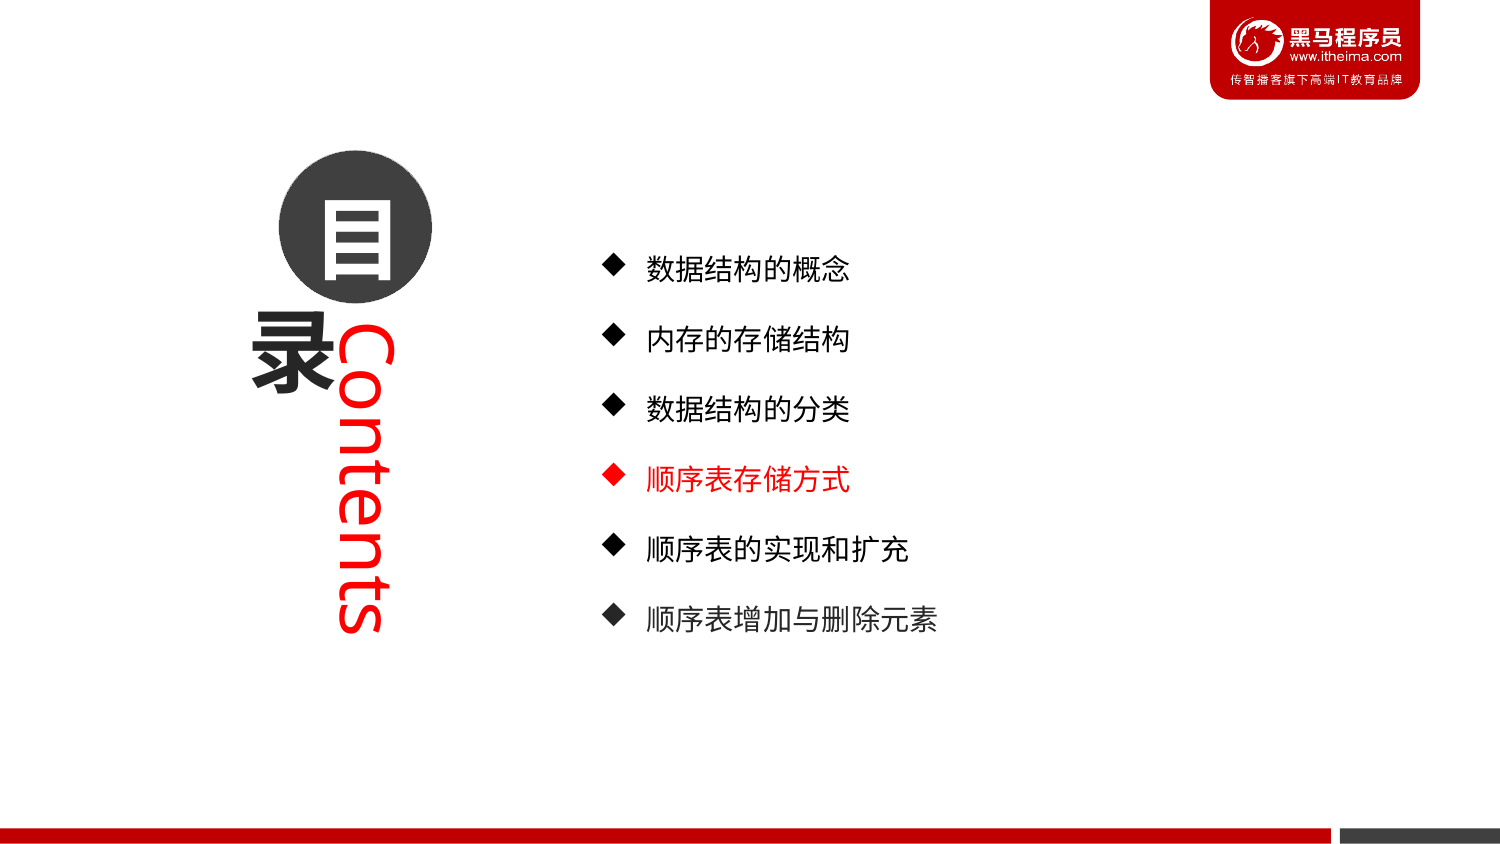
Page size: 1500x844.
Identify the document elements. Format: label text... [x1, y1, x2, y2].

text_box 录 [218, 288, 339, 410]
text_box 数据结构的概念 内存的存储结构 数据结构的分类 顺序表存储方式 顺序表的实现和扩充 顺序表增加与删除元素 [584, 209, 1294, 644]
picture [1212, 8, 1421, 94]
text_box Contents [321, 314, 427, 749]
text_box 目 [278, 150, 433, 304]
